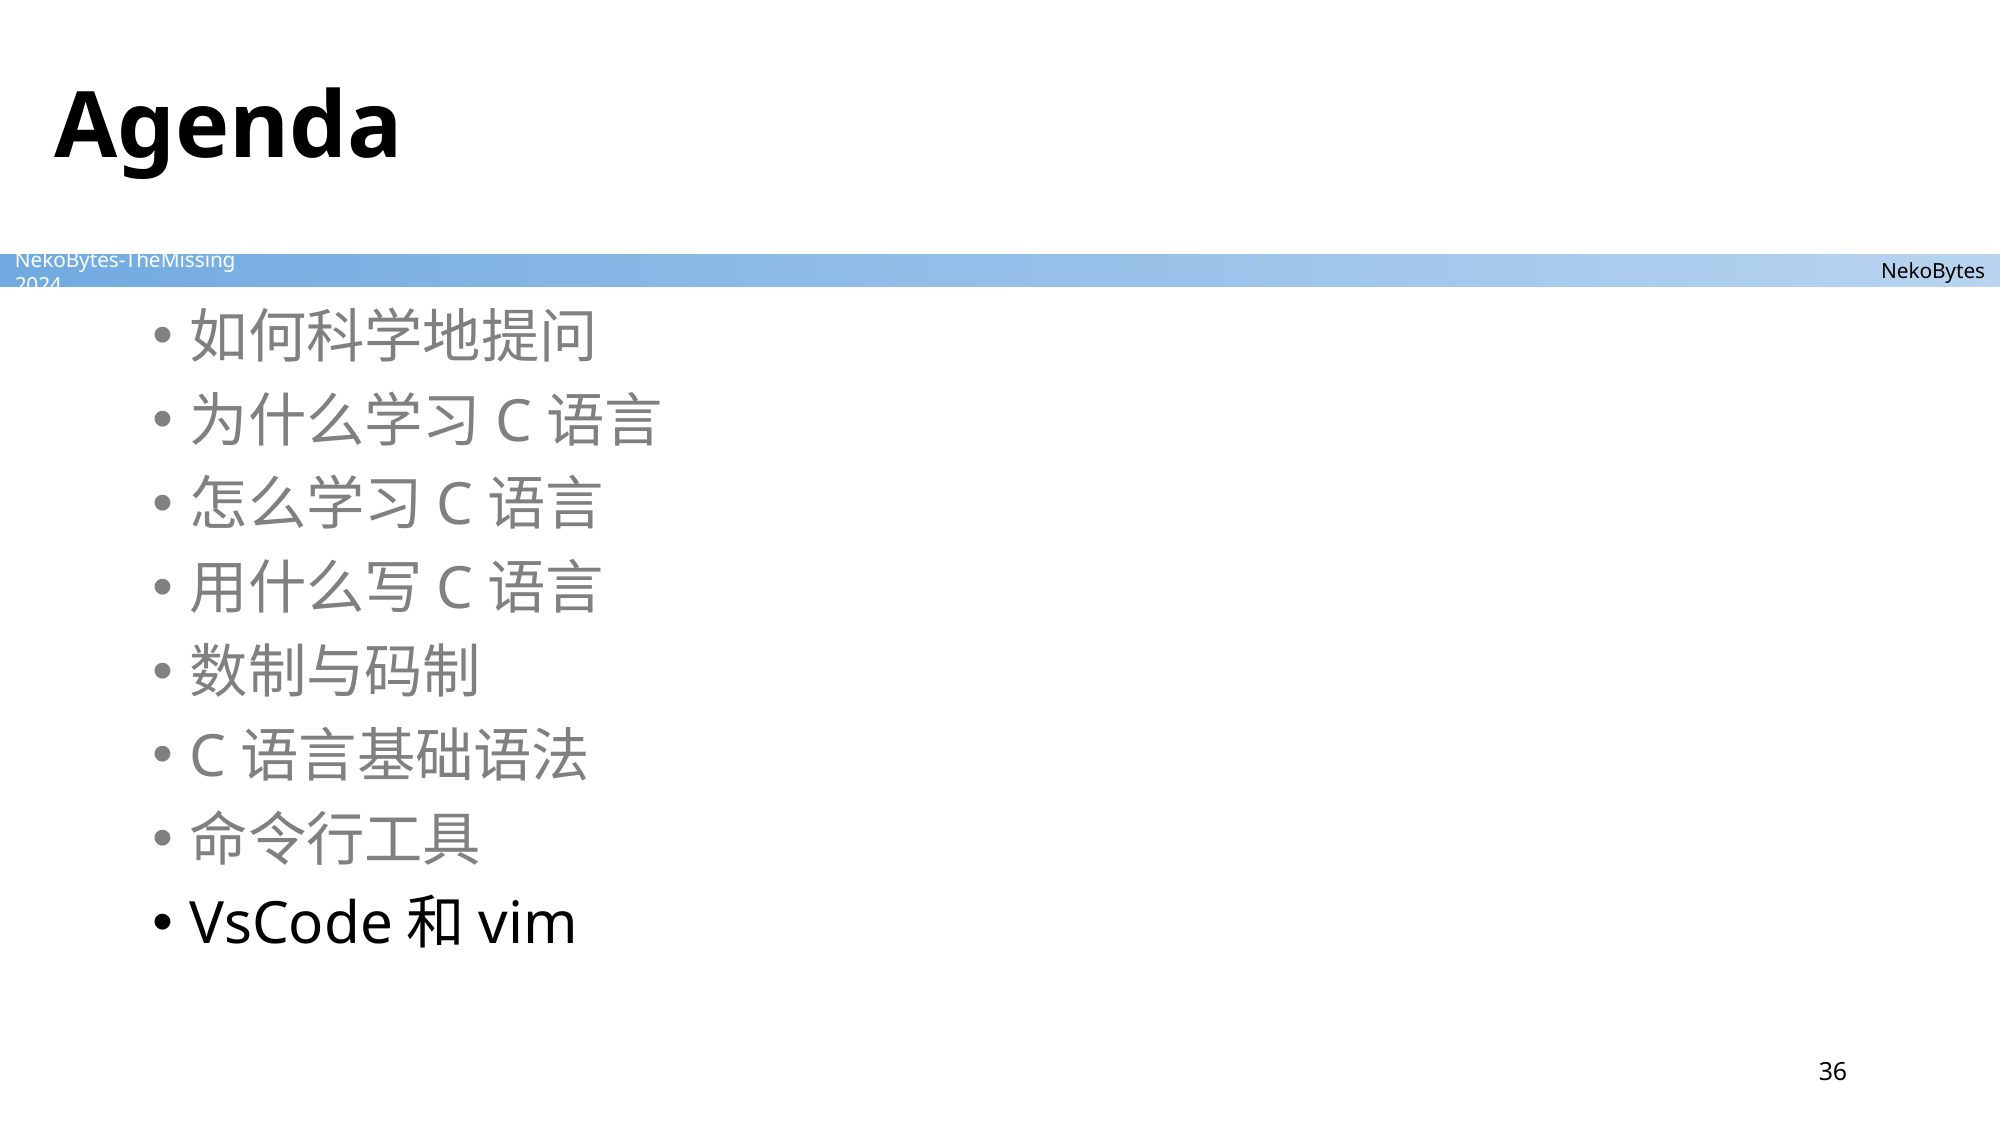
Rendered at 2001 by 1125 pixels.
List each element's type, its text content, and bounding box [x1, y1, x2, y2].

list 如何科学地提问 为什么学习C语言 怎么学习C语言 用什么写C语言 数制与码制 C语言基础语法 命令行工具 VsCode和vim [137, 299, 1863, 1014]
slide_number 36 [1412, 1042, 1863, 1103]
title Agenda [39, 19, 1765, 237]
